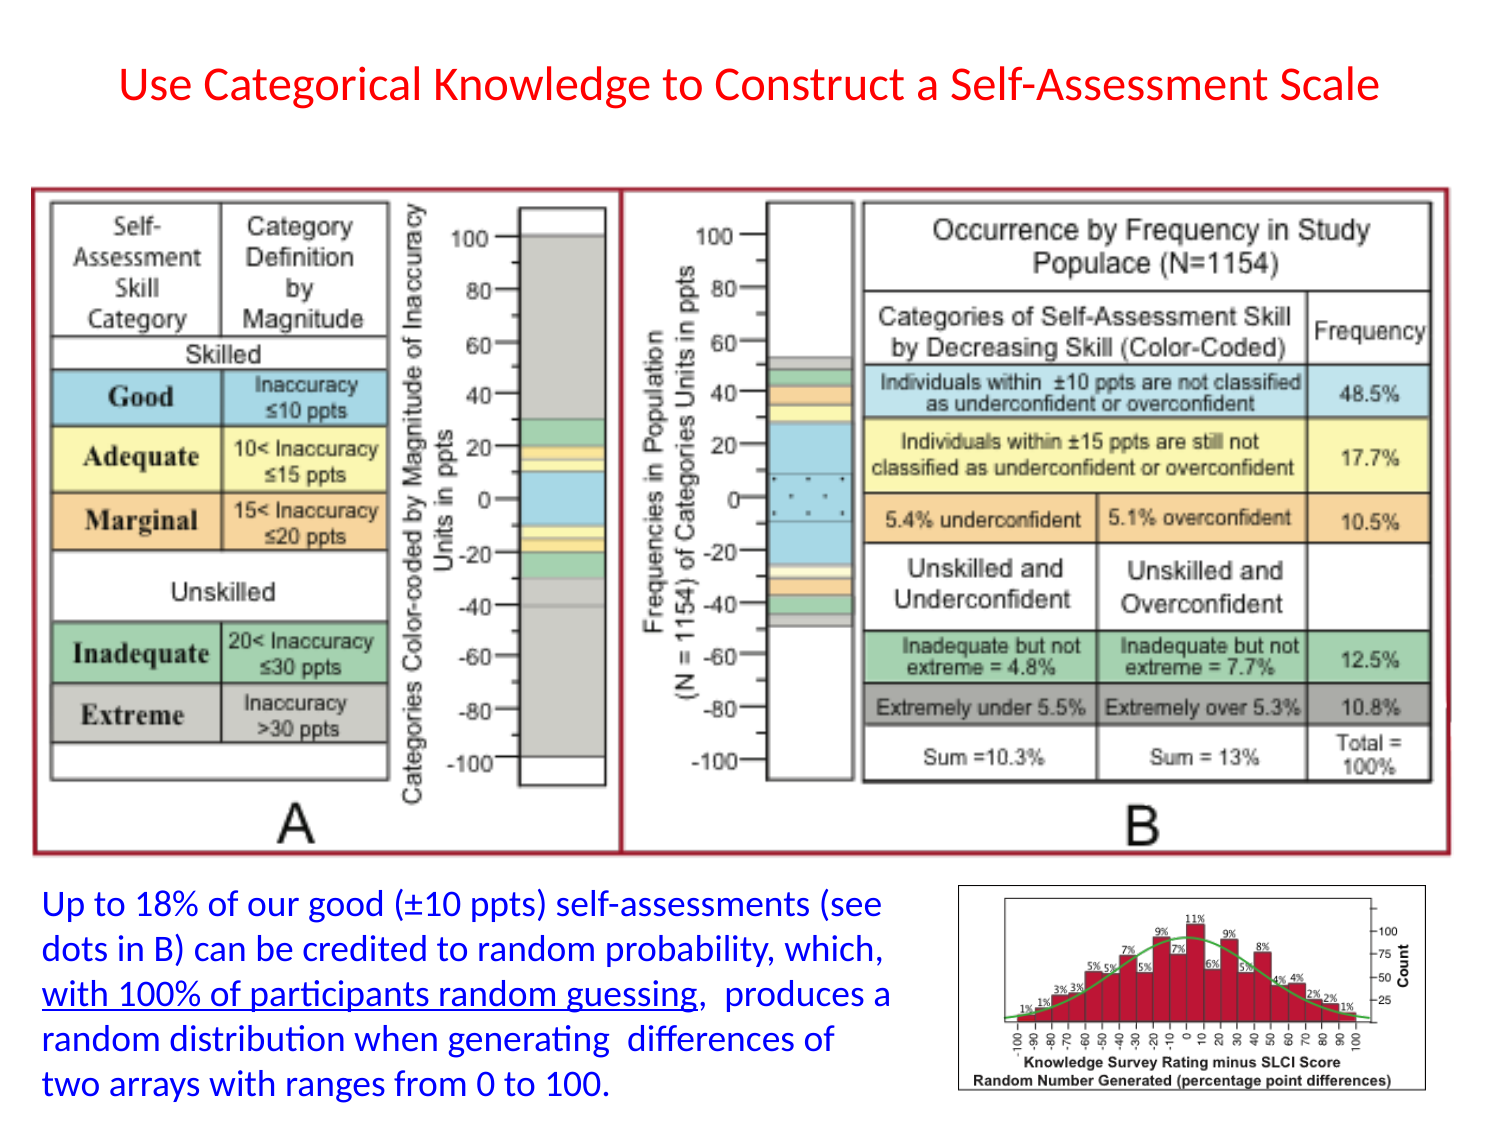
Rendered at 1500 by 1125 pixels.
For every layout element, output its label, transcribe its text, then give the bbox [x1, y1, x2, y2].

title Use Categorical Knowledge to Construct a Self-Assessment Scale [75, 20, 1425, 143]
picture [31, 186, 1454, 863]
text_box Up to 18% of our good (±10 ppts) self-assessments (see dots in B) can be credited to random probability, which, with 100% of participants random guessing, produces a random distribution when generating differences of two arrays with ranges from 0 to 100. [26, 871, 908, 1111]
picture [958, 884, 1426, 1091]
